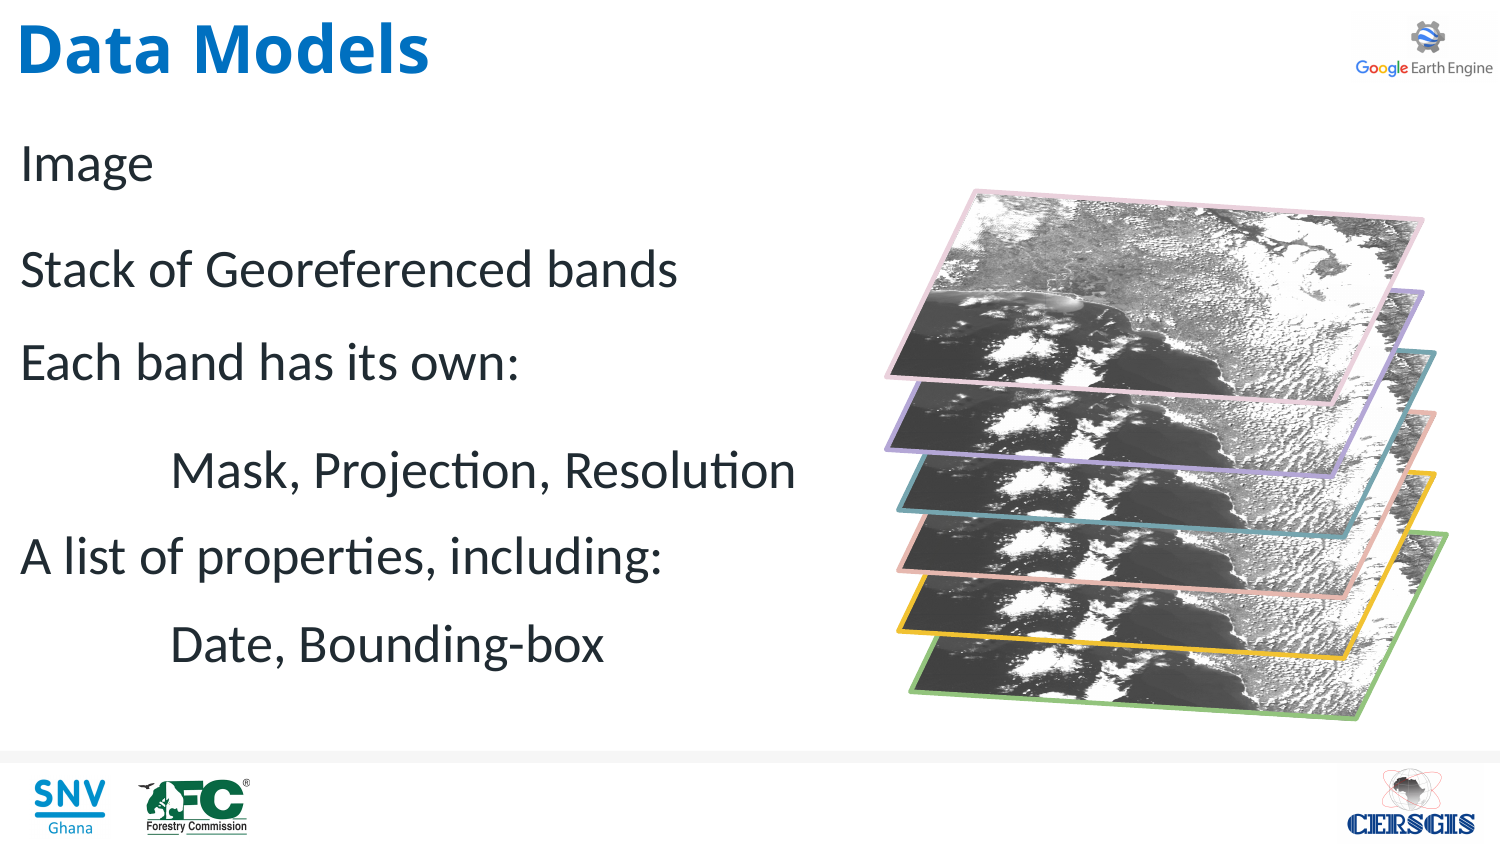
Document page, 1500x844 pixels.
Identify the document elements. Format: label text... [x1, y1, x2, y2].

picture [1337, 763, 1484, 844]
list Image Stack of Georeferenced bands Each band has its own: Mask, Projection, Resolution A list of properties, including: Date, Bounding-box [0, 107, 1488, 756]
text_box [852, 184, 1489, 730]
picture [138, 772, 250, 842]
picture [1351, 11, 1498, 83]
title Data Models [0, 0, 1270, 102]
picture [29, 775, 111, 839]
